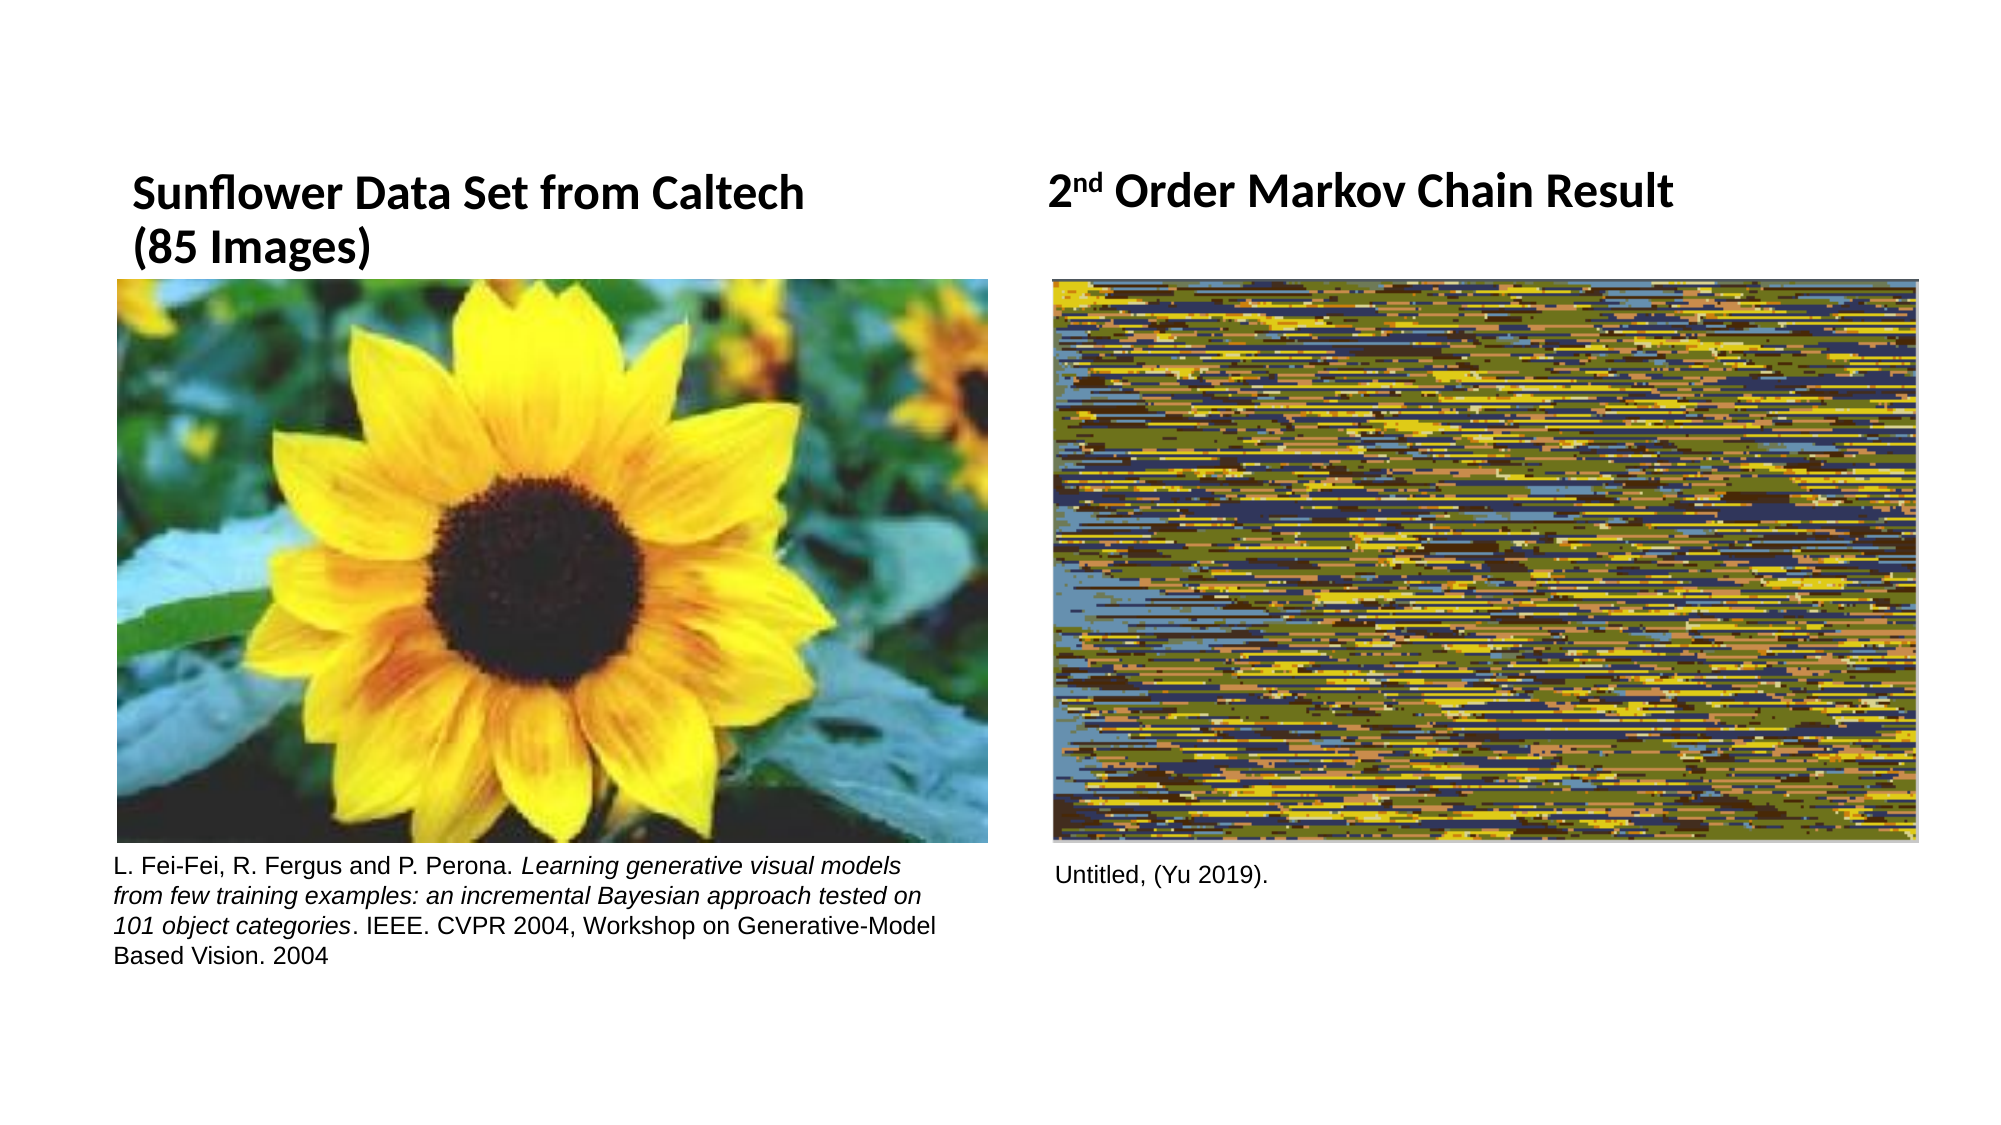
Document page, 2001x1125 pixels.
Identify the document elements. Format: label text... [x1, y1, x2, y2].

list 2nd Order Markov Chain Result [1032, 146, 1883, 226]
list Sunflower Data Set from Caltech (85 Images) [117, 146, 832, 279]
text_box L. Fei-Fei, R. Fergus and P. Perona. Learning generative visual models from few training examples: an incremental Bayesian approach tested on 101 object categories. IEEE. CVPR 2004, Workshop on Generative-Model Based Vision. 2004 [98, 842, 1099, 977]
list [1052, 279, 1919, 843]
text_box Untitled, (Yu 2019). [1040, 851, 2000, 896]
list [117, 279, 988, 843]
